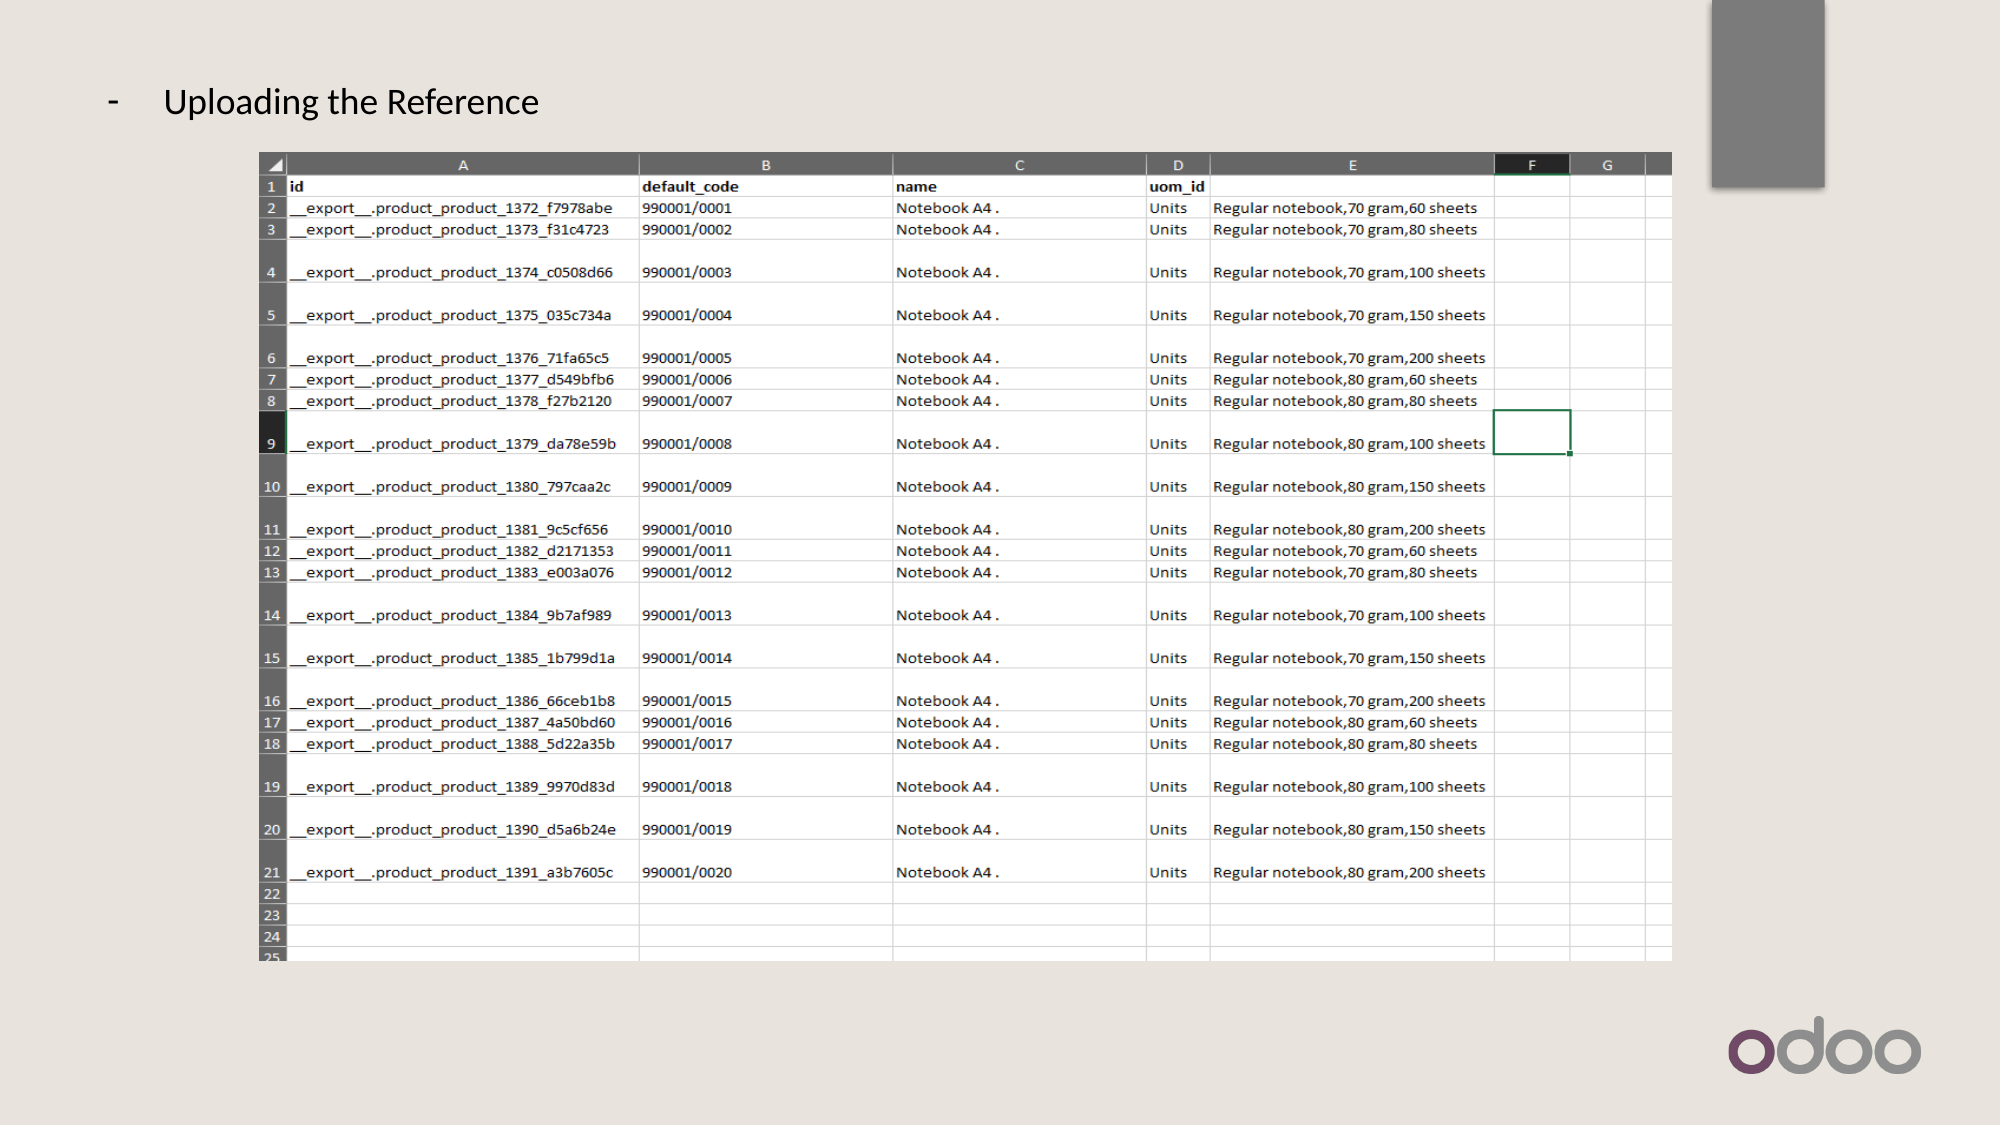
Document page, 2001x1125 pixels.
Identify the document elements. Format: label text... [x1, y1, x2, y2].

picture [1728, 1016, 1921, 1074]
text_box Uploading the Reference [92, 63, 1839, 130]
picture [258, 152, 1672, 962]
